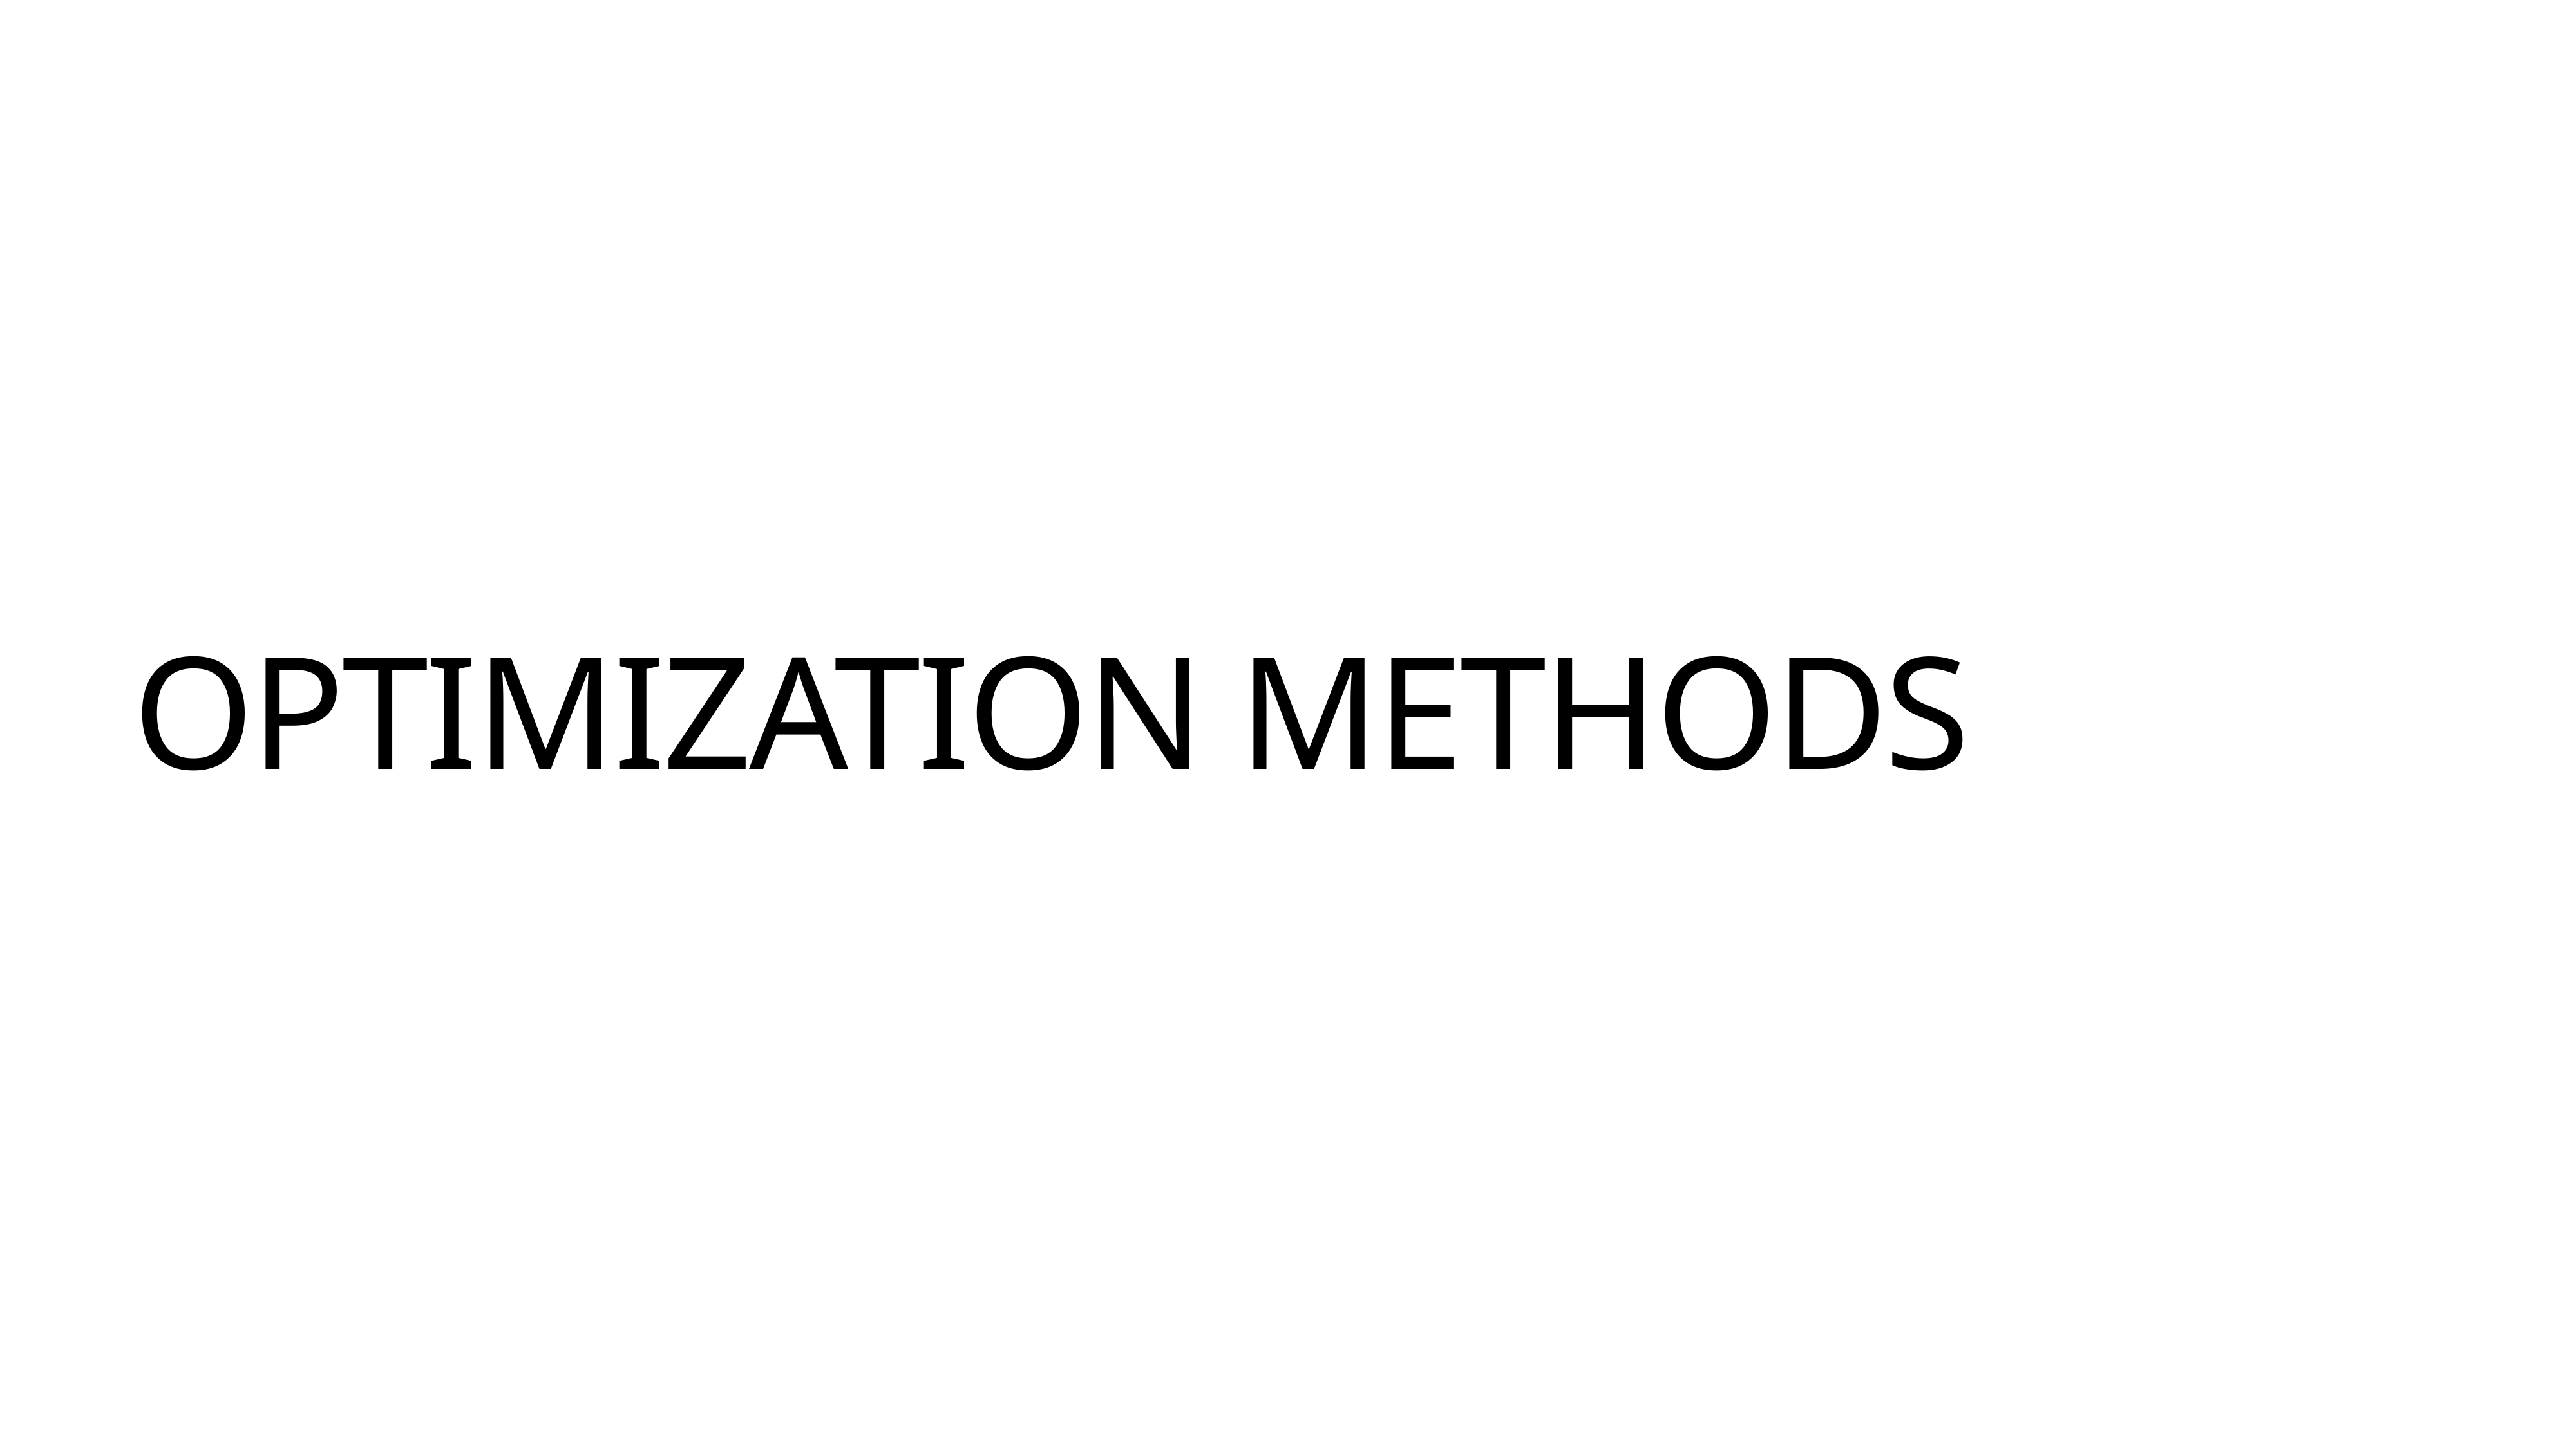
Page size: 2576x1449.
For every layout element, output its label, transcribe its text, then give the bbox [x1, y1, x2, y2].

title OPTIMIZATION METHODS [127, 478, 2449, 971]
